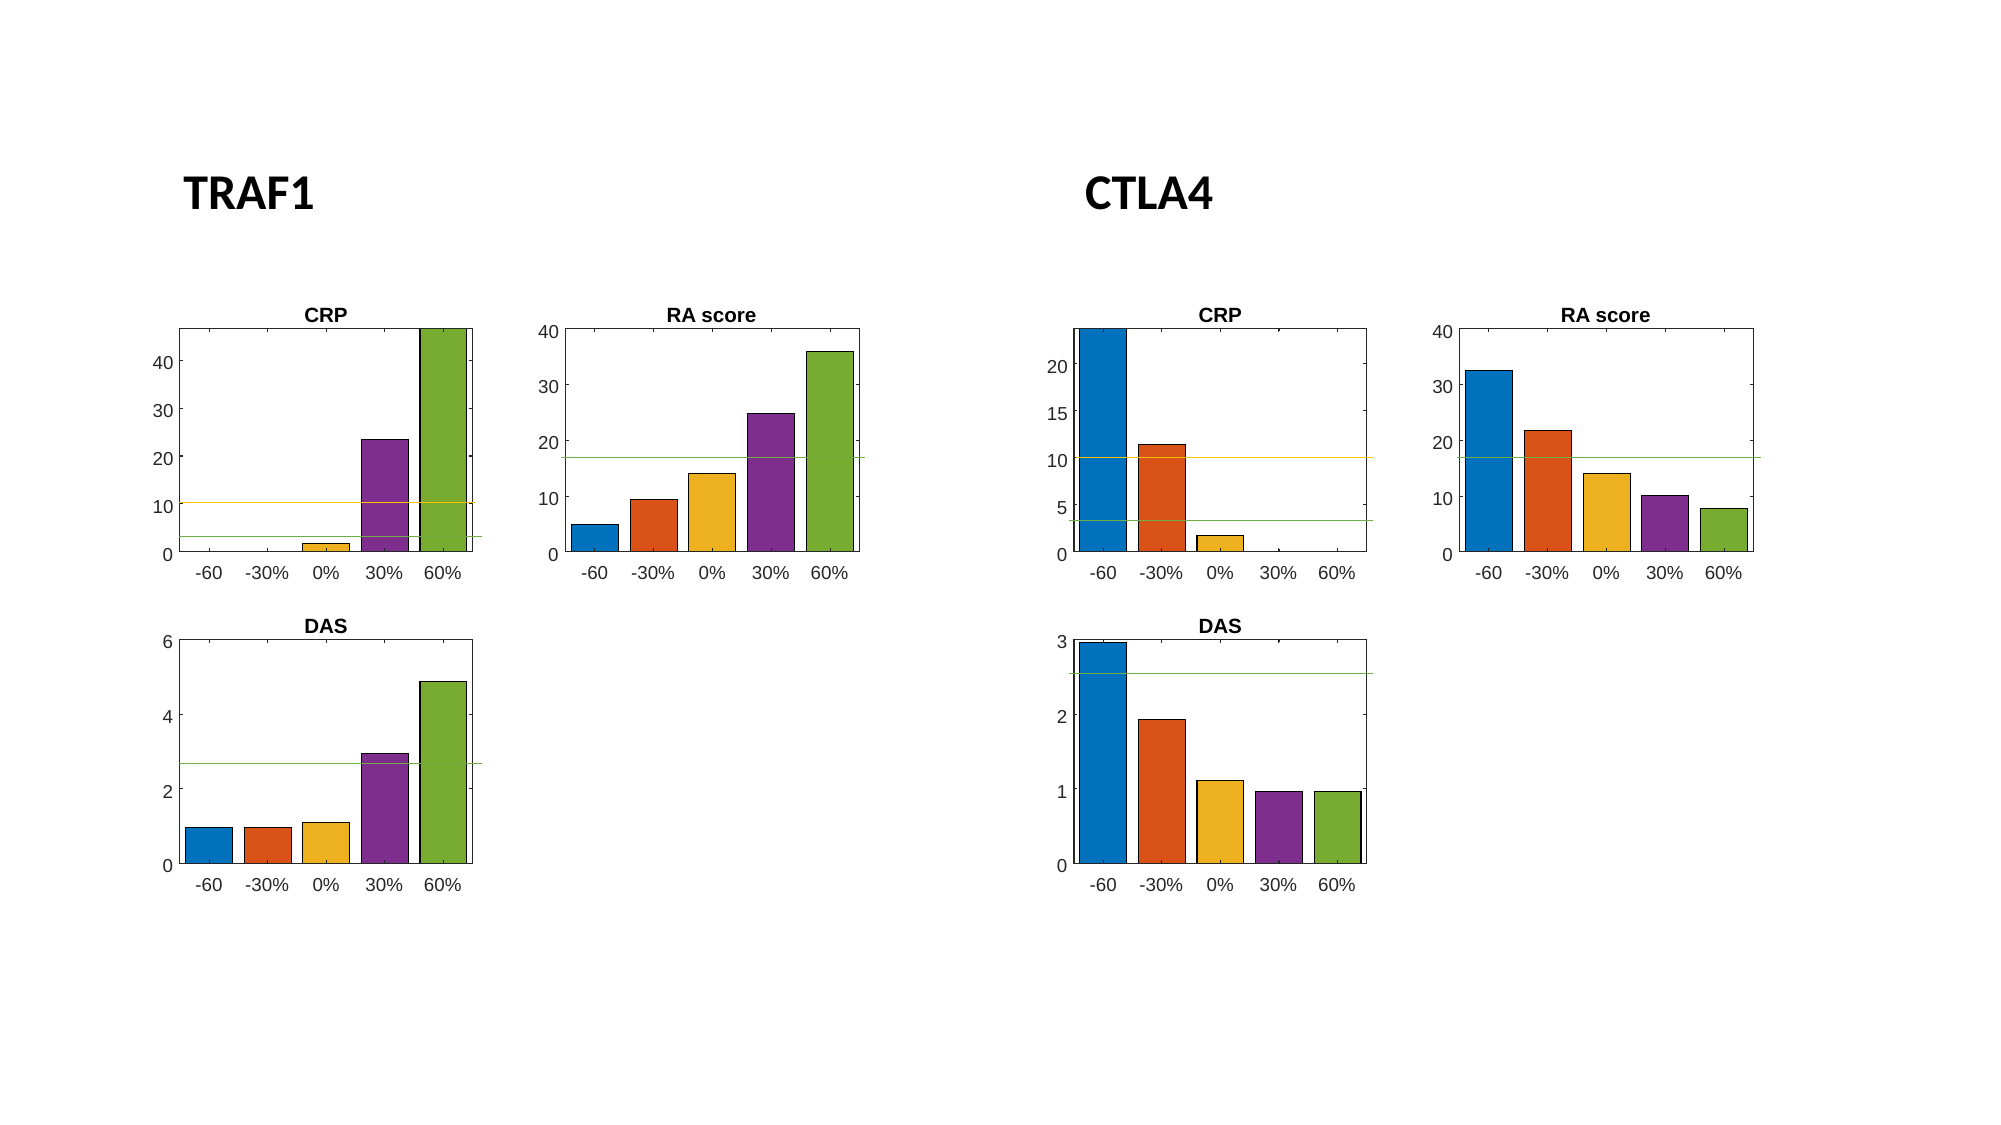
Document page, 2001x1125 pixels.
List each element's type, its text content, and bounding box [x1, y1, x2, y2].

text_box CTLA4 [1070, 152, 1229, 227]
text_box TRAF1 [168, 152, 330, 227]
picture [65, 278, 941, 936]
picture [960, 278, 1836, 936]
